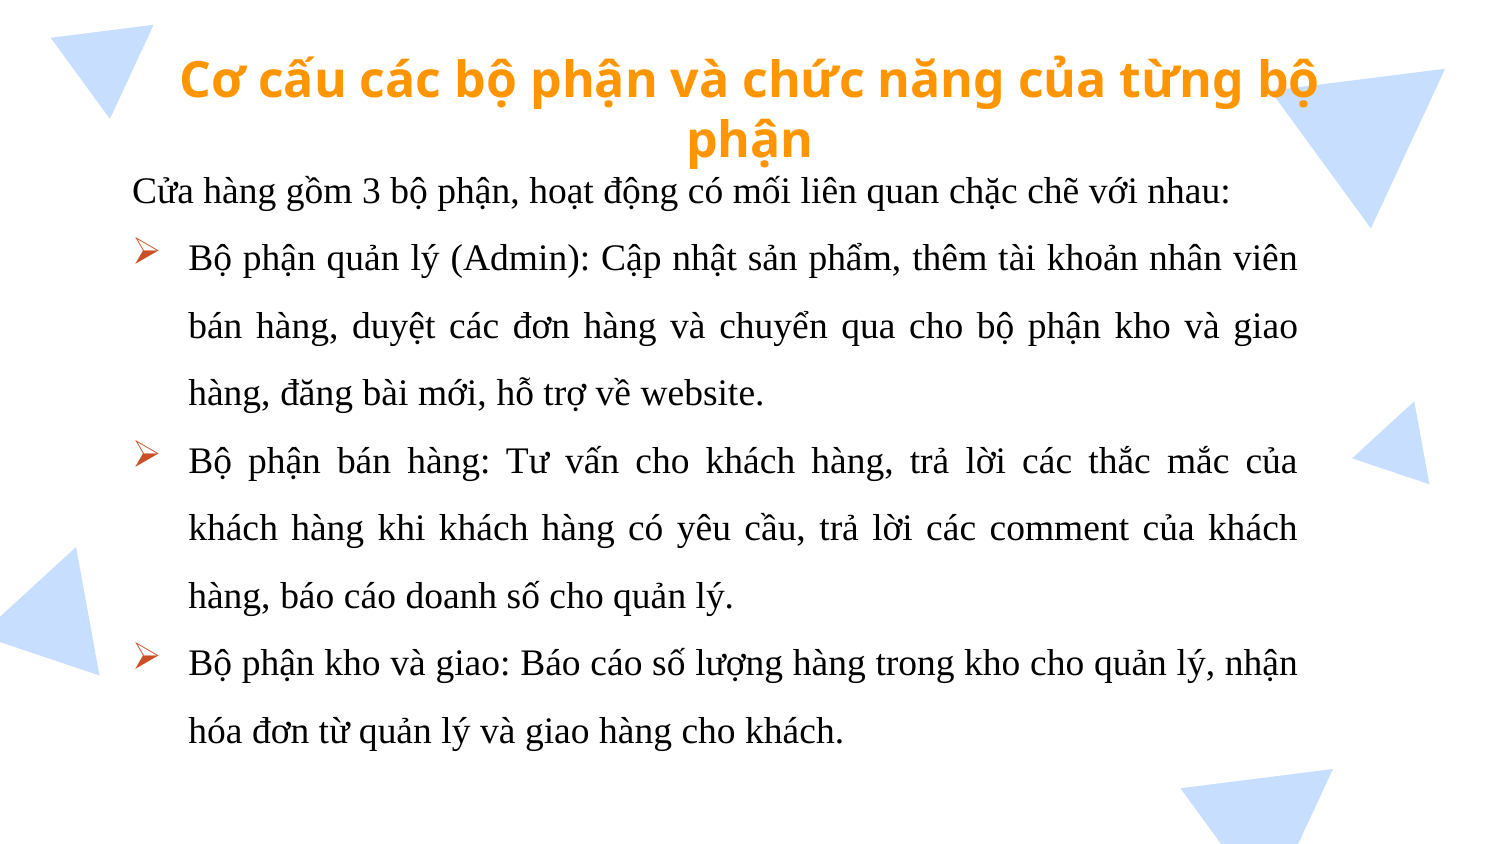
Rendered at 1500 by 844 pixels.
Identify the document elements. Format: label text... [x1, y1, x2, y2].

list Cửa hàng gồm 3 bộ phận, hoạt động có mối liên quan chặc chẽ với nhau: Bộ phận quản lý (Admin): Cập nhật sản phẩm, thêm tài khoản nhân viên bán hàng, duyệt các đơn hàng và chuyển qua cho bộ phận kho và giao hàng, đăng bài mới, hỗ trợ về website. Bộ phận bán hàng: Tư vấn cho khách hàng, trả lời các thắc mắc của khách hàng khi khách hàng có yêu cầu, trả lời các comment của khách hàng, báo cáo doanh số cho quản lý. Bộ phận kho và giao: Báo cáo số lượng hàng trong kho cho quản lý, nhận hóa đơn từ quản lý và giao hàng cho khách. [116, 128, 1315, 699]
title Cơ cấu các bộ phận và chức năng của từng bộ phận [116, 32, 1383, 150]
